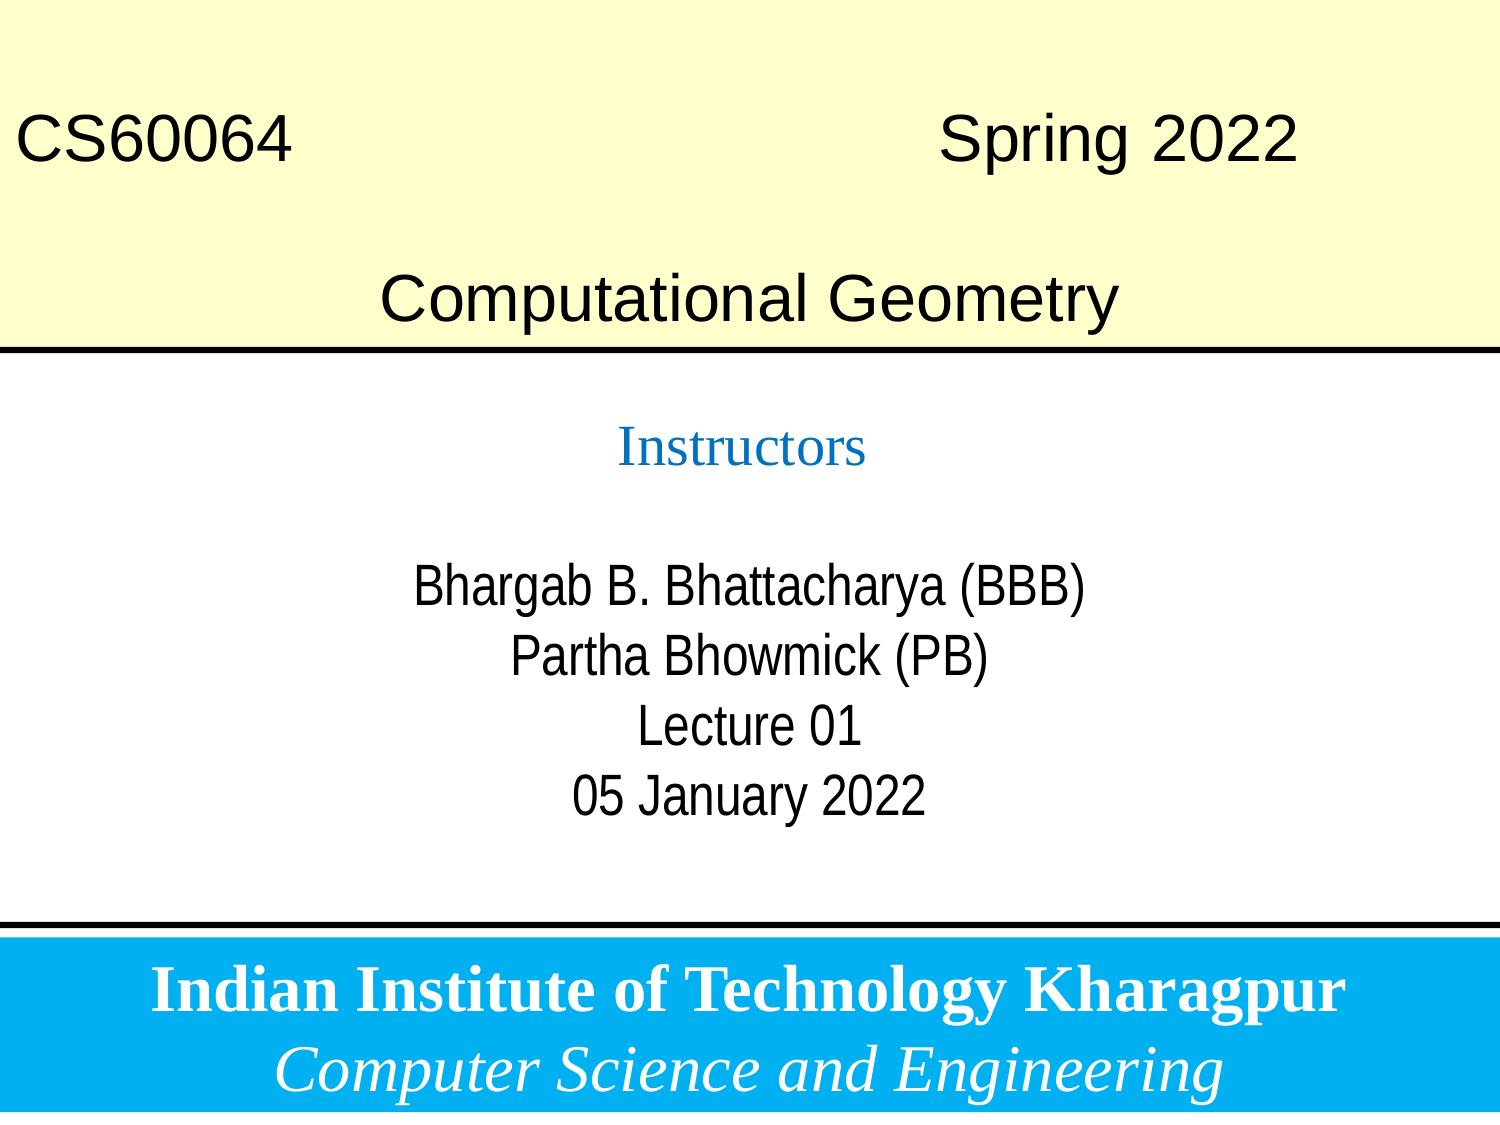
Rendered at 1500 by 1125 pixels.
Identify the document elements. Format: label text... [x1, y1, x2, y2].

text_box Instructors Bhargab B. Bhattacharya (BBB) Partha Bhowmick (PB) Lecture 01 05 January 2022 [0, 399, 1500, 835]
title CS60064 Spring 2022 Computational Geometry [0, 0, 1500, 351]
text_box Indian Institute of Technology Kharagpur Computer Science and Engineering [0, 937, 1500, 1113]
